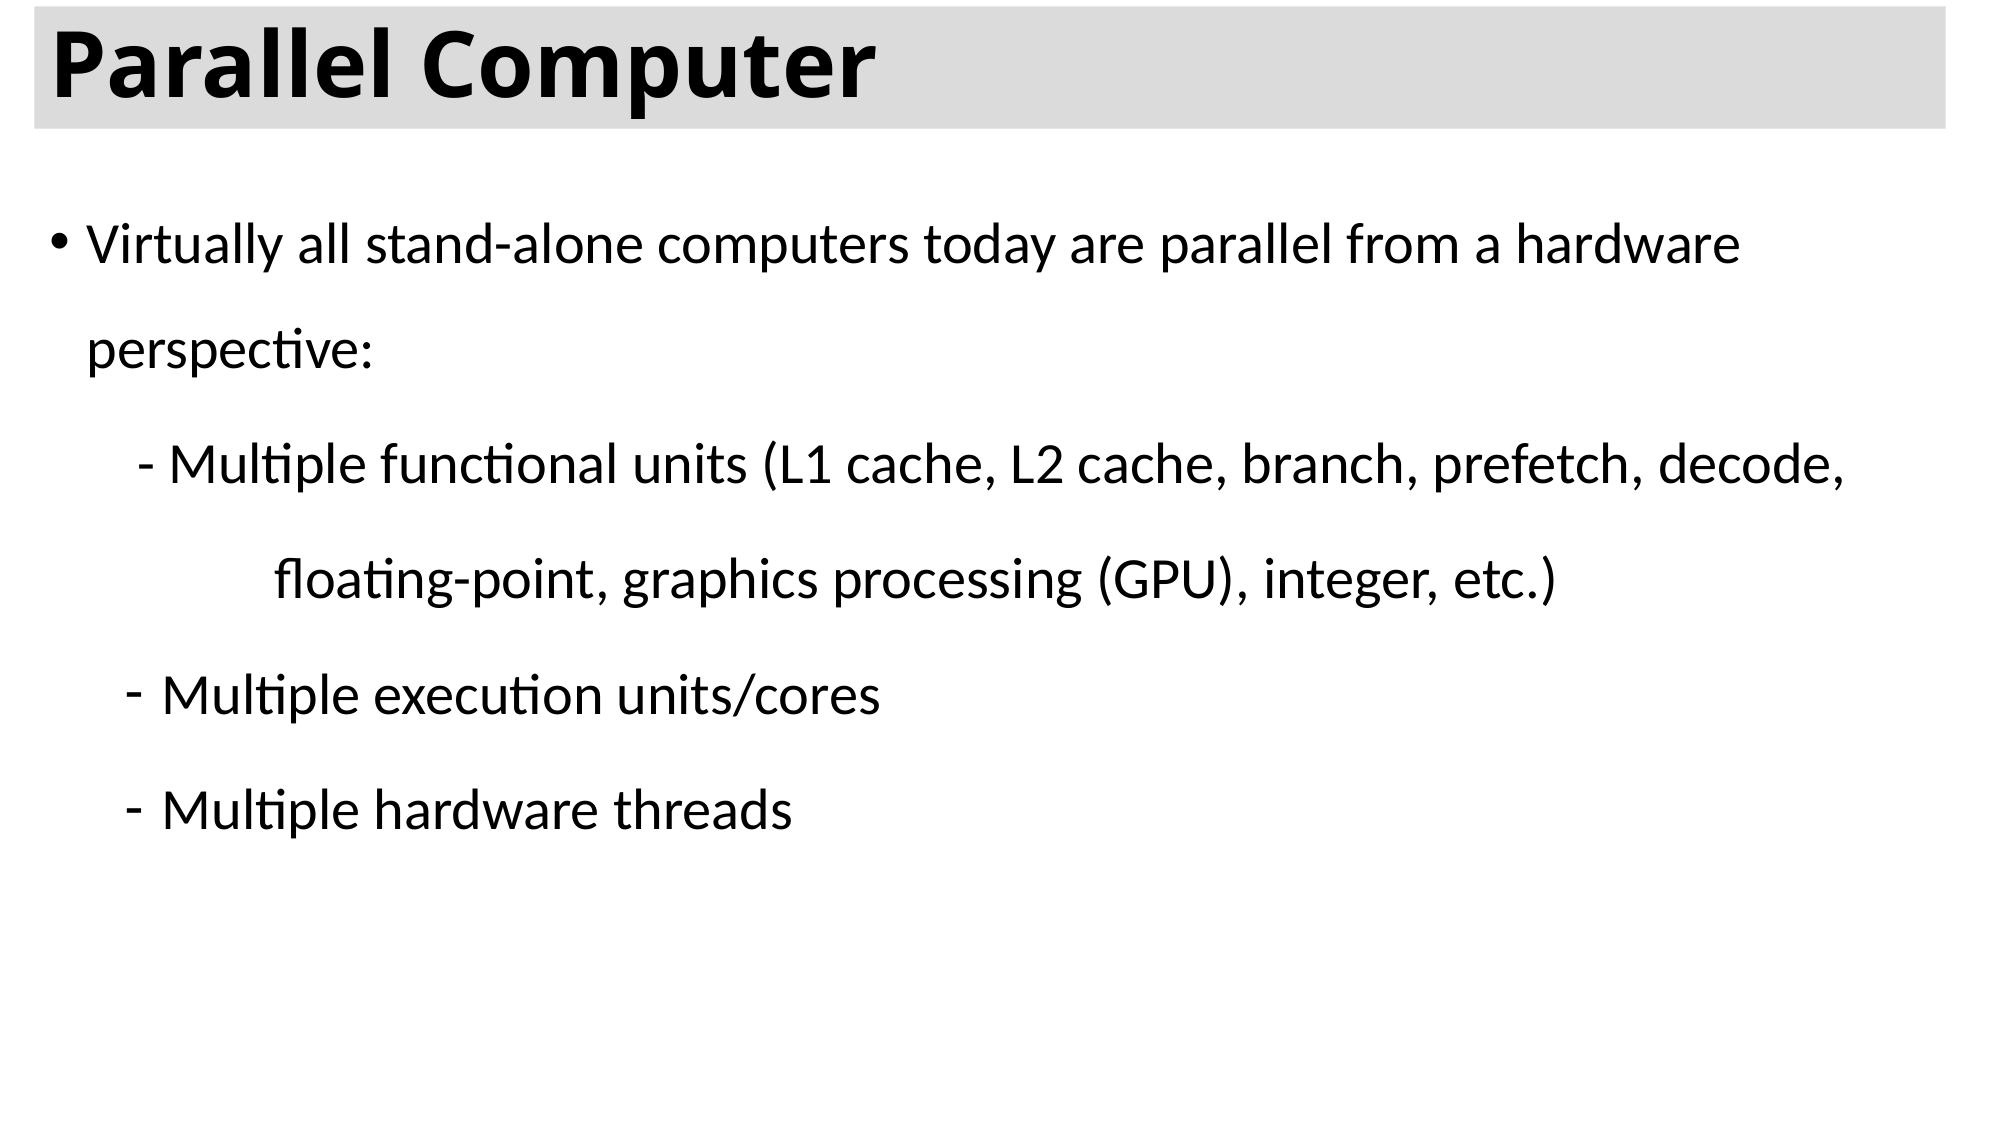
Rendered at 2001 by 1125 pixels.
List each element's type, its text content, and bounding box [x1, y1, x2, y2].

title Parallel Computer [34, 6, 1946, 129]
list Virtually all stand-alone computers today are parallel from a hardware perspective: - Multiple functional units (L1 cache, L2 cache, branch, prefetch, decode, floating-point, graphics processing (GPU), integer, etc.) Multiple execution units/cores Multiple hardware threads [34, 162, 1946, 1089]
